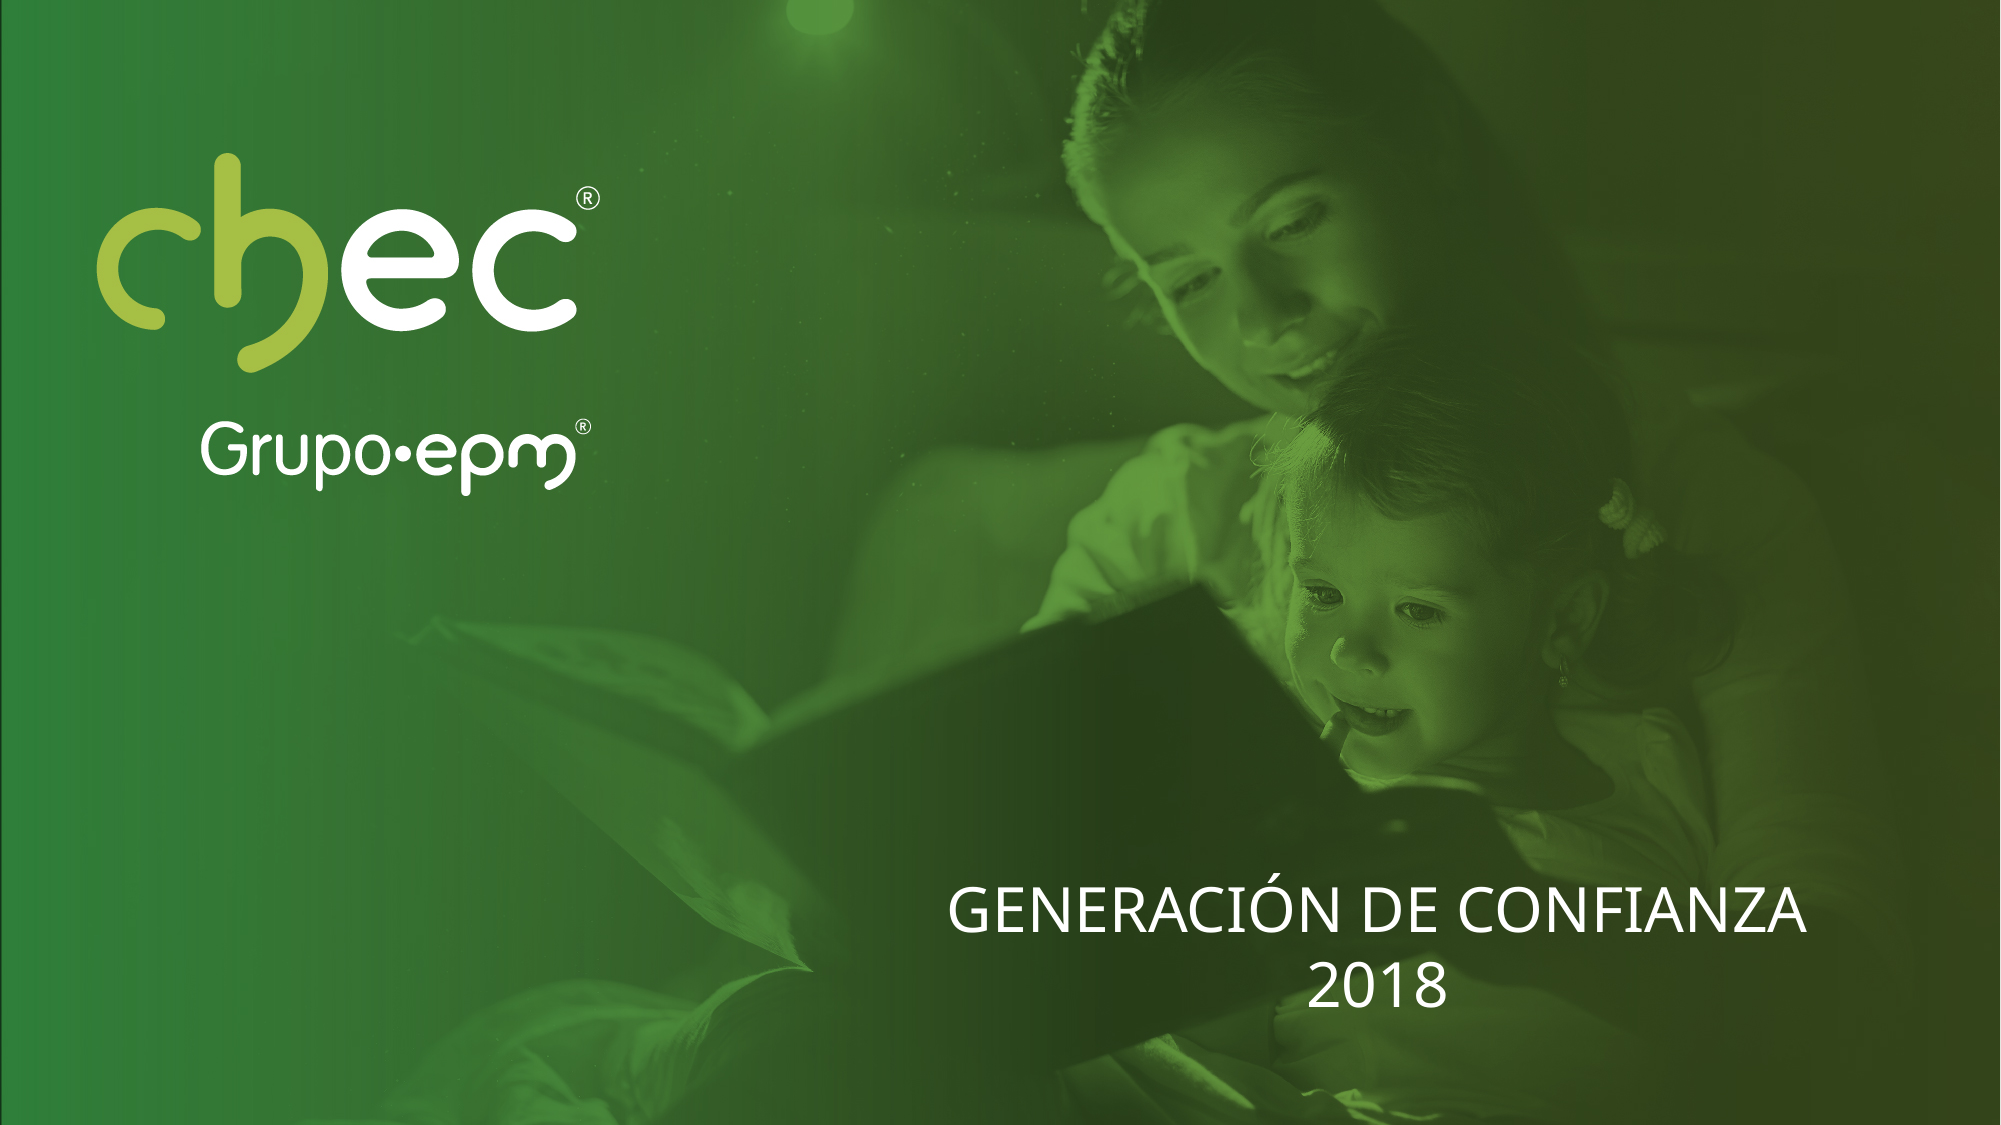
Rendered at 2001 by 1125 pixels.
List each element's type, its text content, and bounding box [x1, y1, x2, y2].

picture [0, 0, 2001, 1125]
text_box GENERACIÓN DE CONFIANZA 2018 [847, 862, 1908, 1028]
